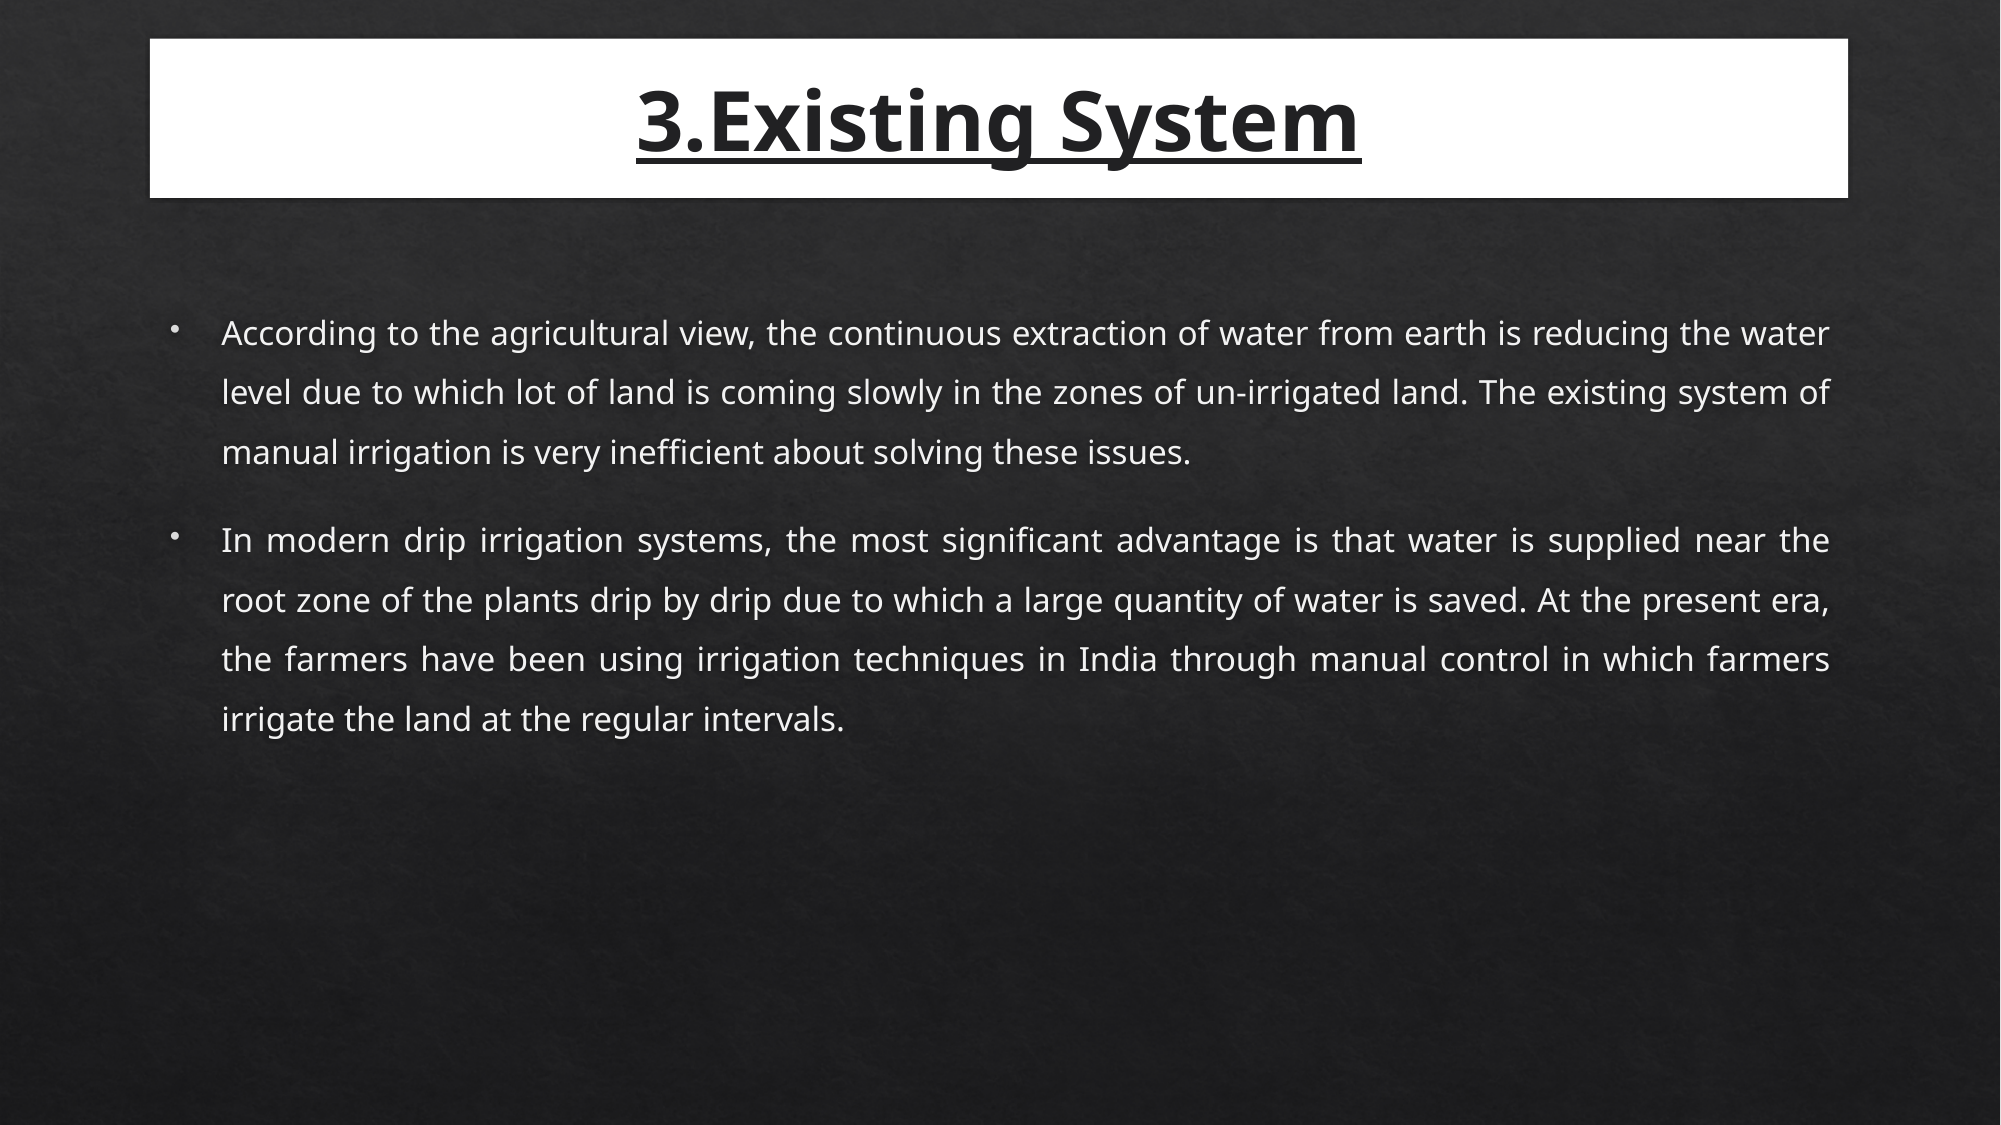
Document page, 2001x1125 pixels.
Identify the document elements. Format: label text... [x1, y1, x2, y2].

list According to the agricultural view, the continuous extraction of water from earth is reducing the water level due to which lot of land is coming slowly in the zones of un-irrigated land. The existing system of manual irrigation is very inefficient about solving these issues. In modern drip irrigation systems, the most significant advantage is that water is supplied near the root zone of the plants drip by drip due to which a large quantity of water is saved. At the present era, the farmers have been using irrigation techniques in India through manual control in which farmers irrigate the land at the regular intervals. [149, 284, 1849, 950]
title 3.Existing System [149, 38, 1849, 198]
